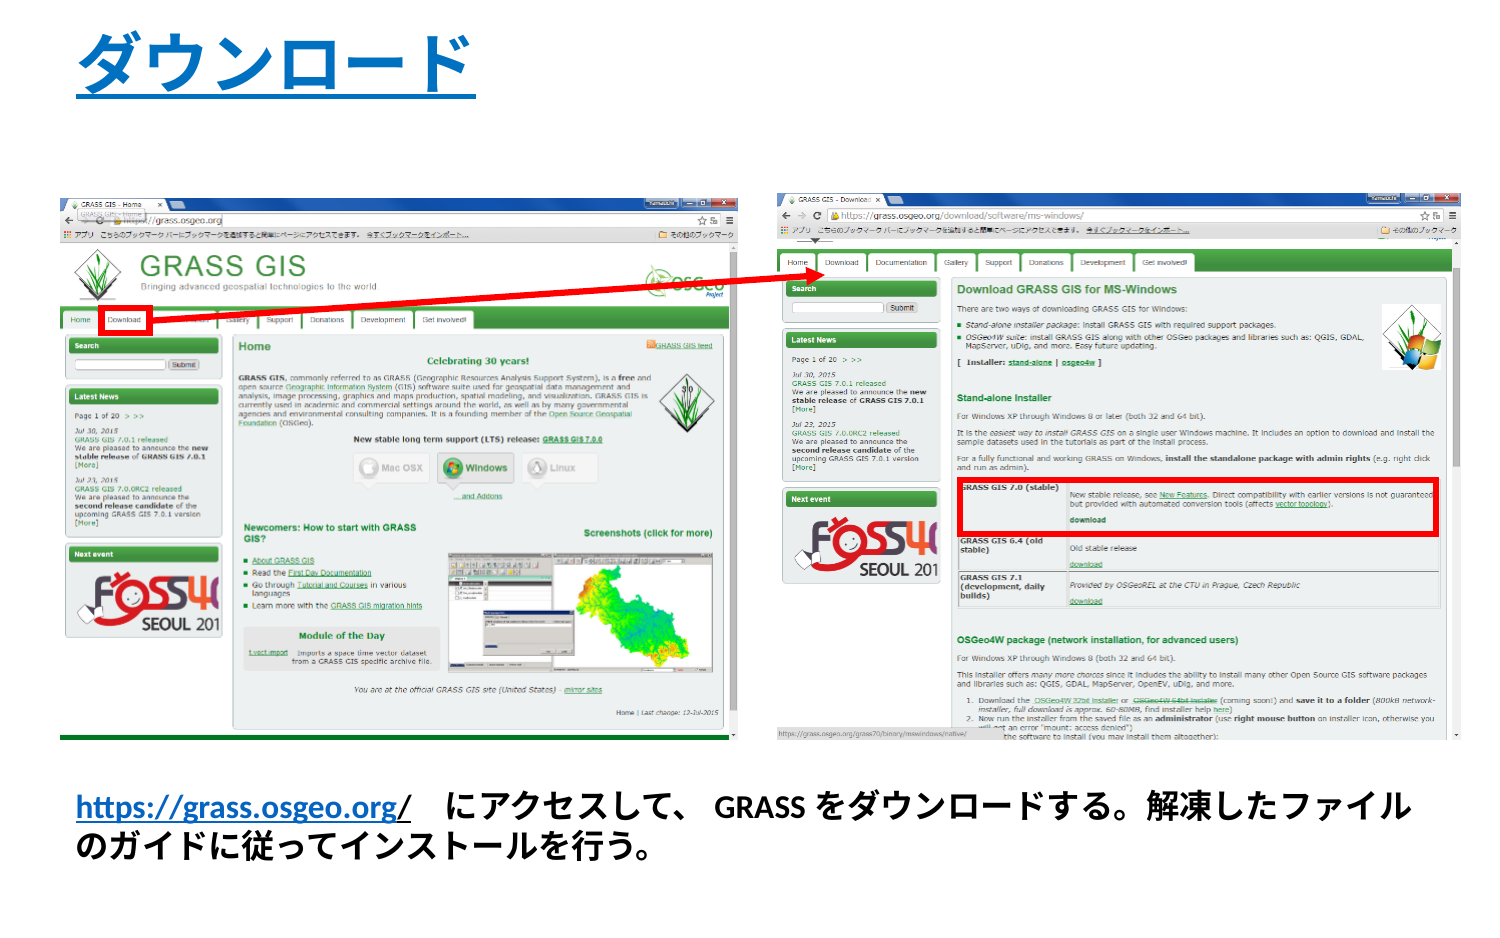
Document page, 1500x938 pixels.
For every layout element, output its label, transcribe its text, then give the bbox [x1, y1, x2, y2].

title ダウンロード [60, 25, 1355, 109]
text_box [149, 274, 825, 321]
picture [60, 198, 738, 740]
text_box https://grass.osgeo.org/ にアクセスして、GRASSをダウンロードする。解凍したファイルのガイドに従ってインストールを行う。 [60, 778, 1461, 873]
picture [777, 193, 1461, 740]
